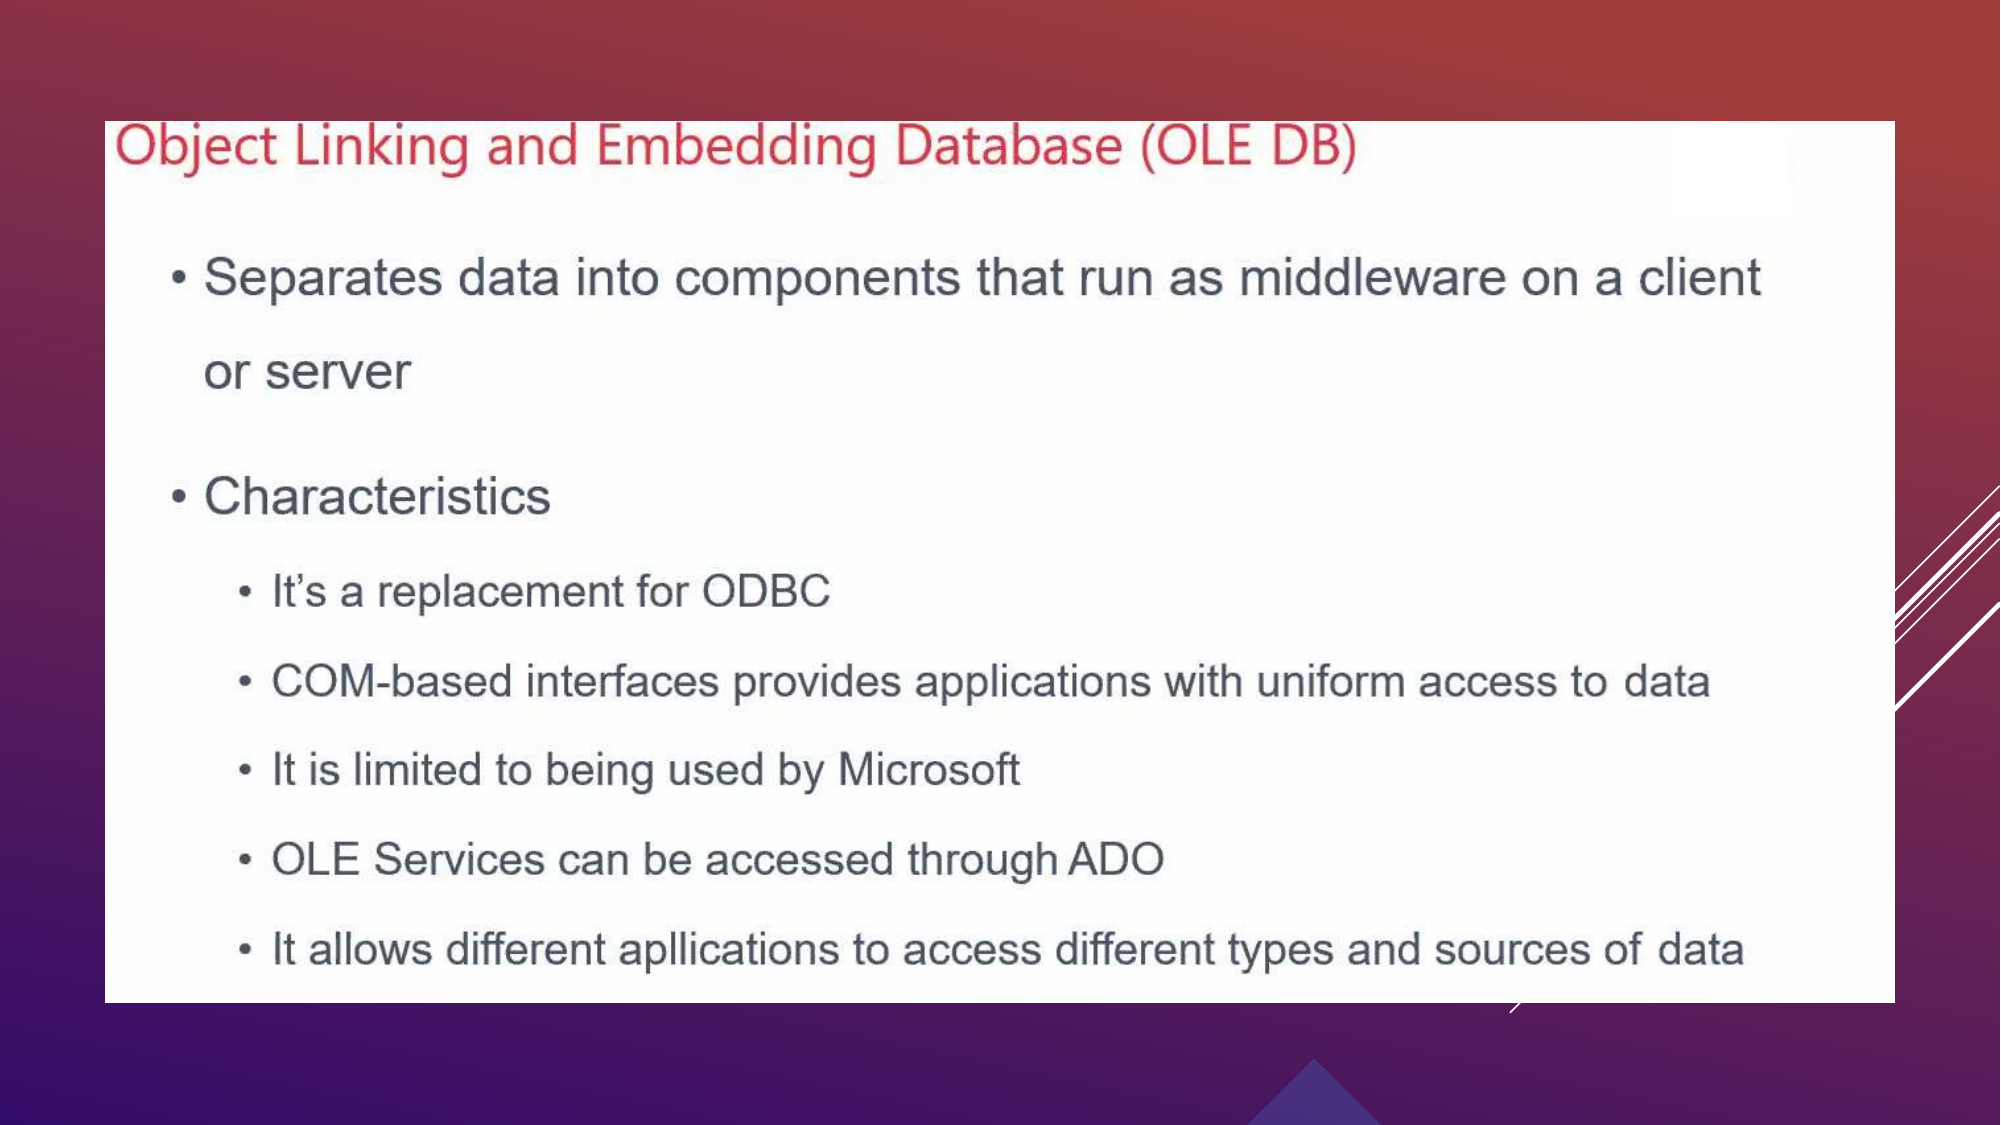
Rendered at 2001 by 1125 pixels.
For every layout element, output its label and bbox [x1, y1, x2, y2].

text_box [105, 121, 1895, 1125]
